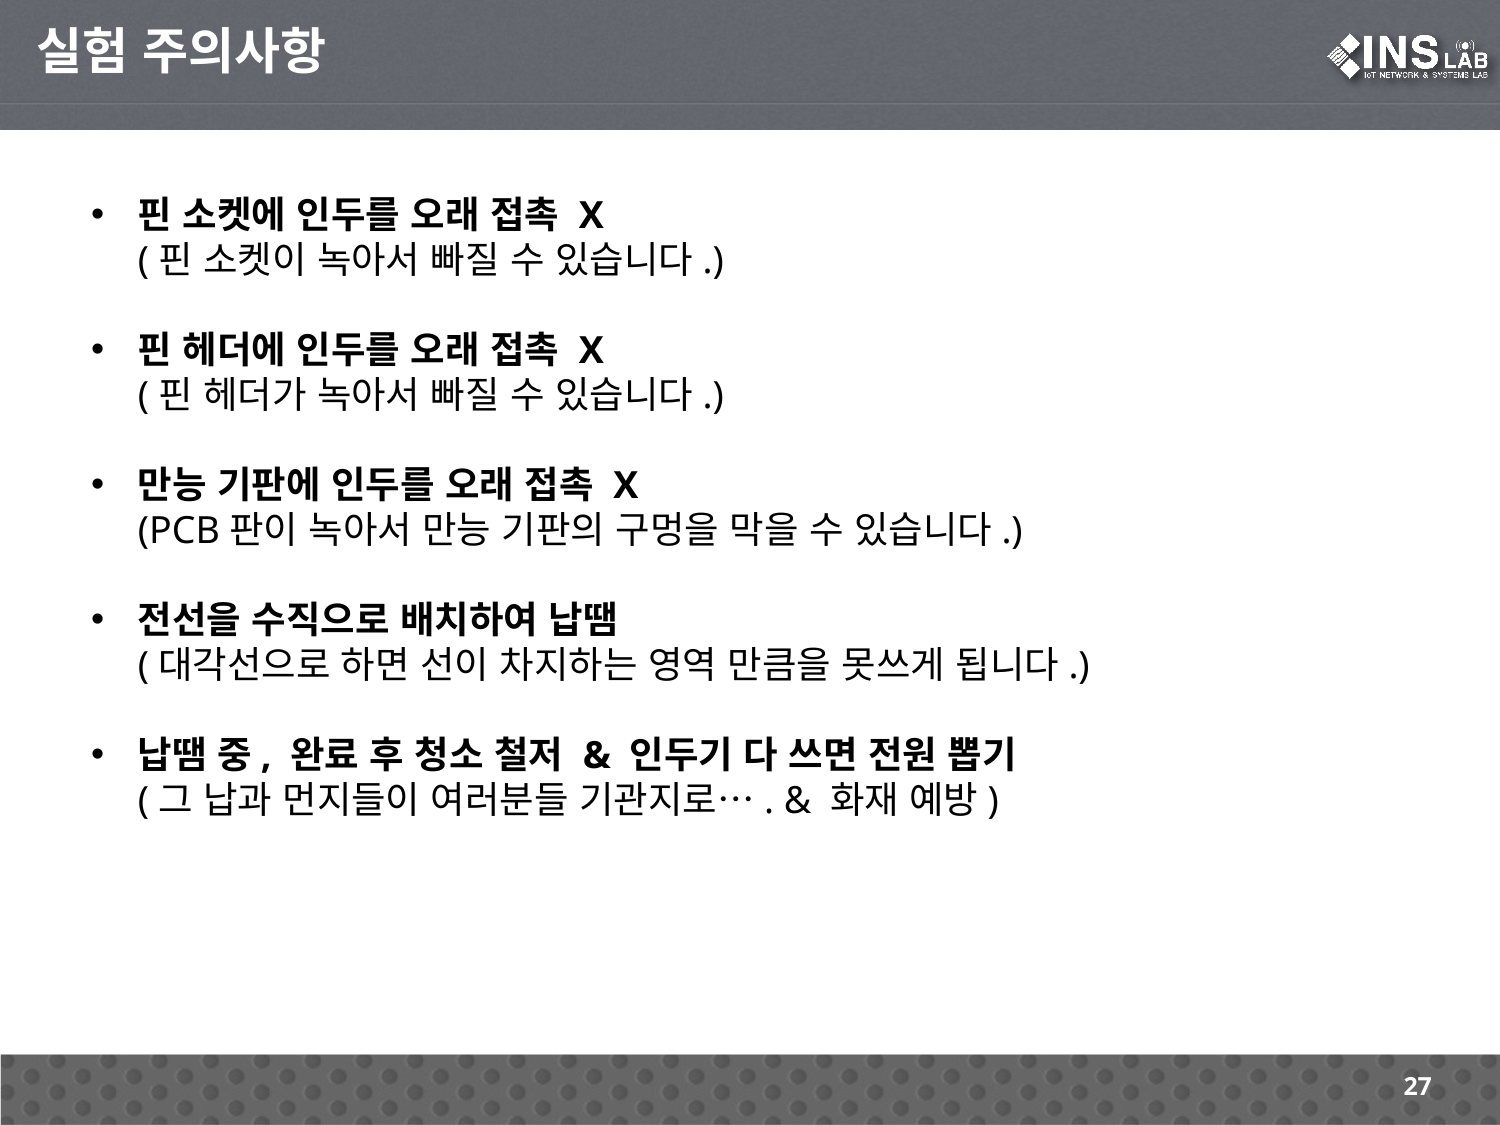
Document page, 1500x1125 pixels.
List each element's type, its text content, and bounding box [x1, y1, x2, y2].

picture [1327, 11, 1500, 101]
list 실험 주의사항 [21, 12, 550, 102]
text_box 핀 소켓에 인두를 오래 접촉 X (핀 소켓이 녹아서 빠질 수 있습니다.) 핀 헤더에 인두를 오래 접촉 X (핀 헤더가 녹아서 빠질 수 있습니다.) 만능 기판에 인두를 오래 접촉 X (PCB판이 녹아서 만능 기판의 구멍을 막을 수 있습니다.) 전선을 수직으로 배치하여 납땜 (대각선으로 하면 선이 차지하는 영역 만큼을 못쓰게 됩니다.) 납땜 중, 완료 후 청소 철저 & 인두기 다 쓰면 전원 뽑기 (그 납과 먼지들이 여러분들 기관지로…. & 화재 예방) [76, 183, 1105, 874]
slide_number 27 [1096, 1057, 1447, 1118]
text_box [0, 0, 1500, 130]
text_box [2, 1055, 1500, 1124]
